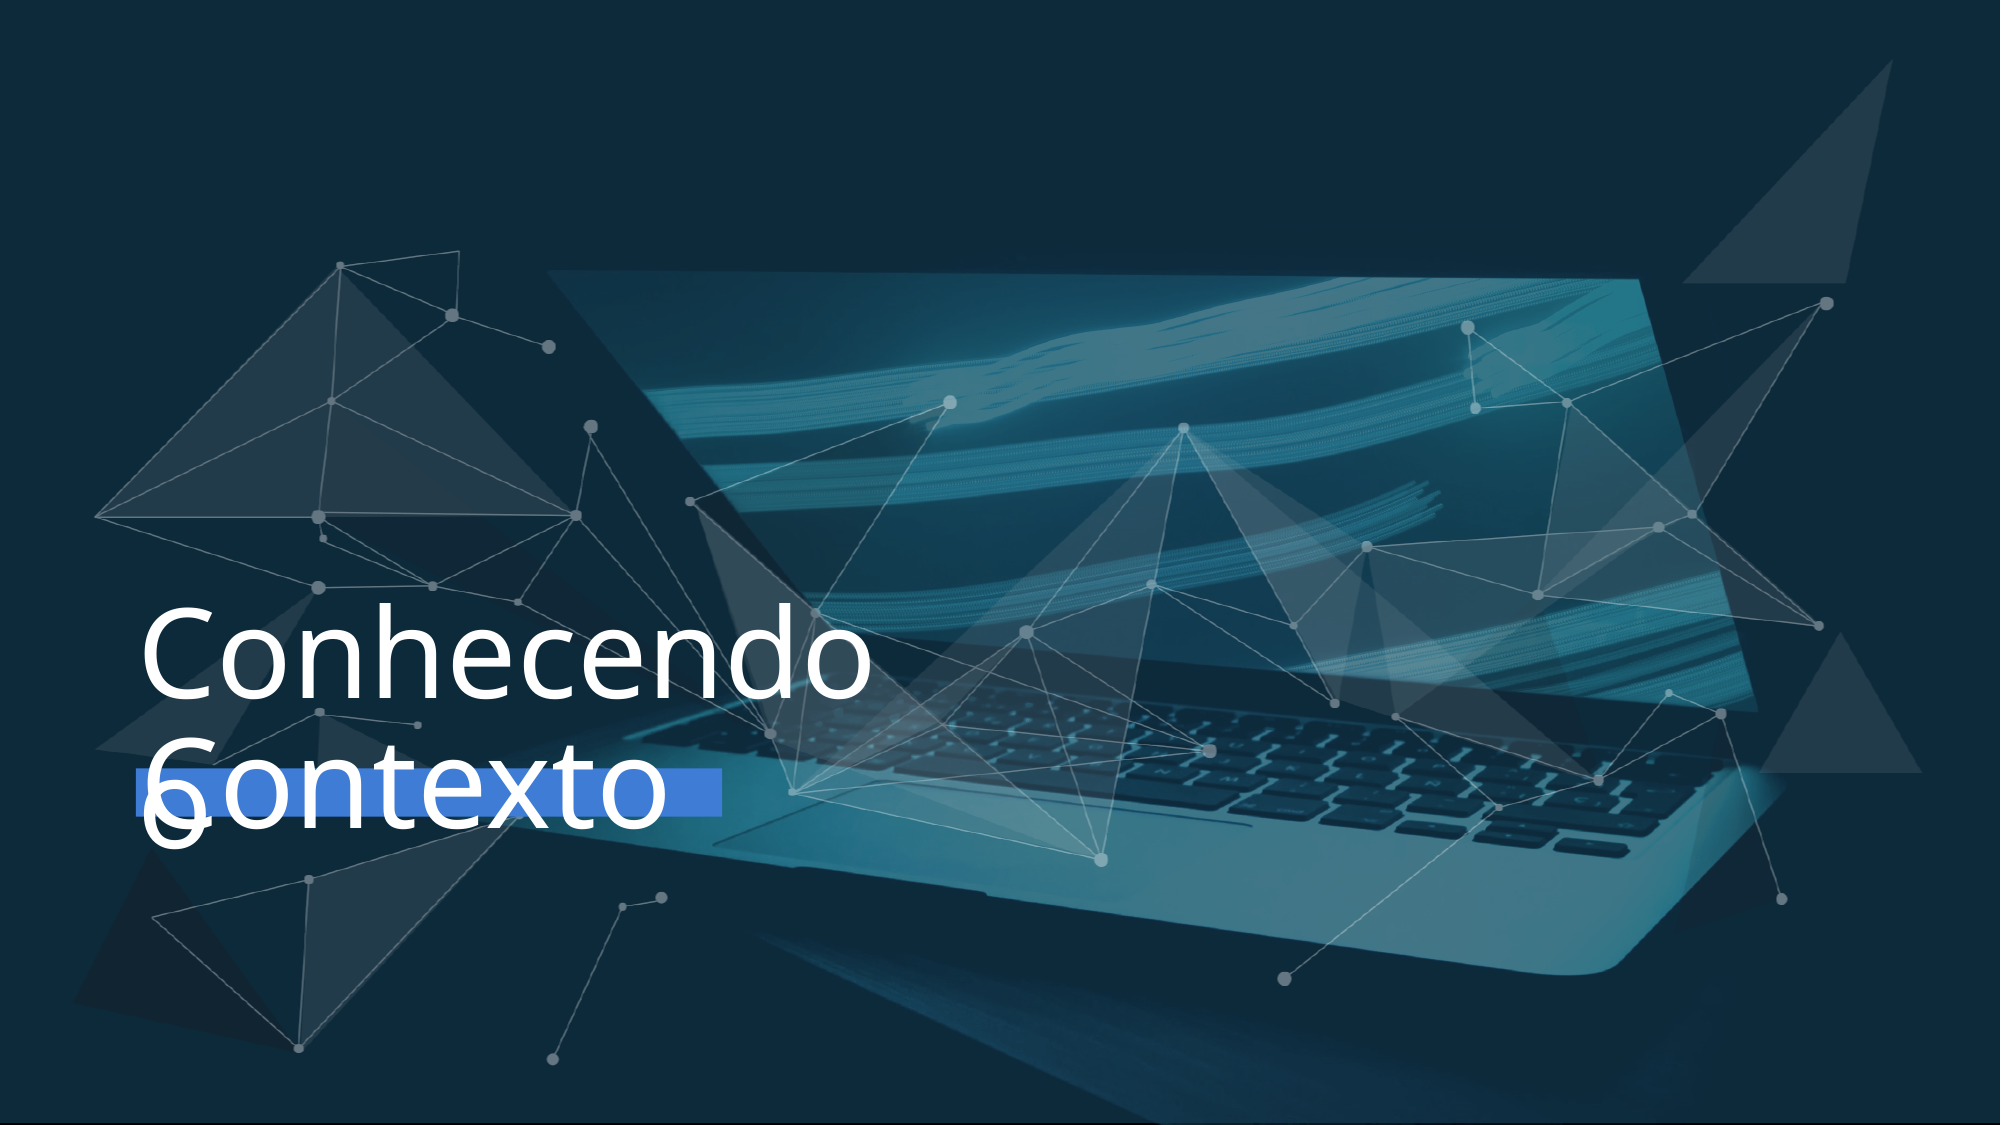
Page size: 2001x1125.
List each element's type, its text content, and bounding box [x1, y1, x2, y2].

picture [0, 0, 2000, 1125]
text_box Conhecendo o [122, 566, 1000, 881]
